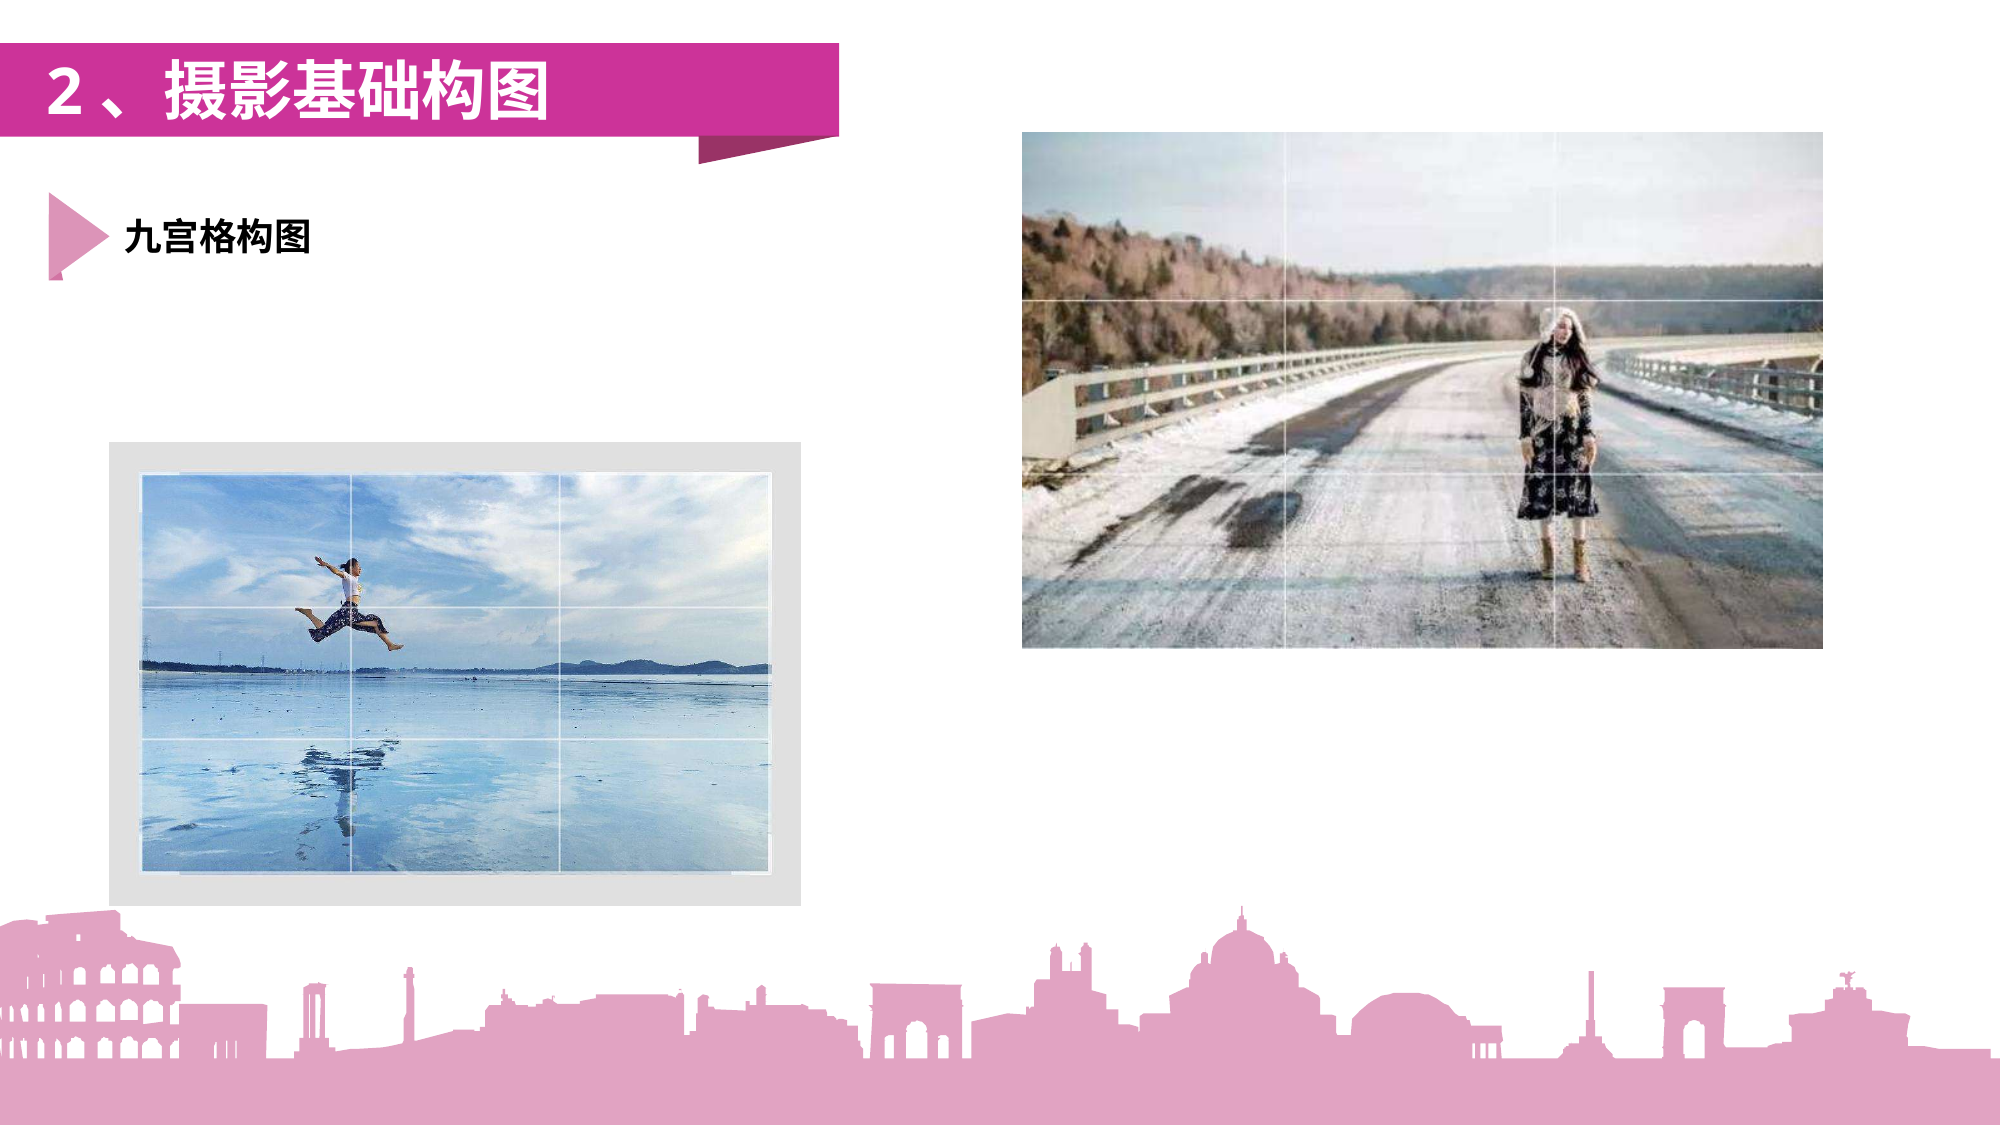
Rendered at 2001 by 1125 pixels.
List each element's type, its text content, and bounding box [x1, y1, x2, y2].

text_box 九宫格构图 [109, 205, 686, 266]
picture [1021, 132, 1823, 649]
text_box [697, 134, 840, 166]
text_box [0, 905, 2000, 1125]
text_box [50, 273, 65, 282]
text_box 2、摄影基础构图 [31, 43, 809, 136]
text_box [0, 42, 840, 138]
text_box [47, 190, 112, 283]
picture [109, 441, 801, 906]
